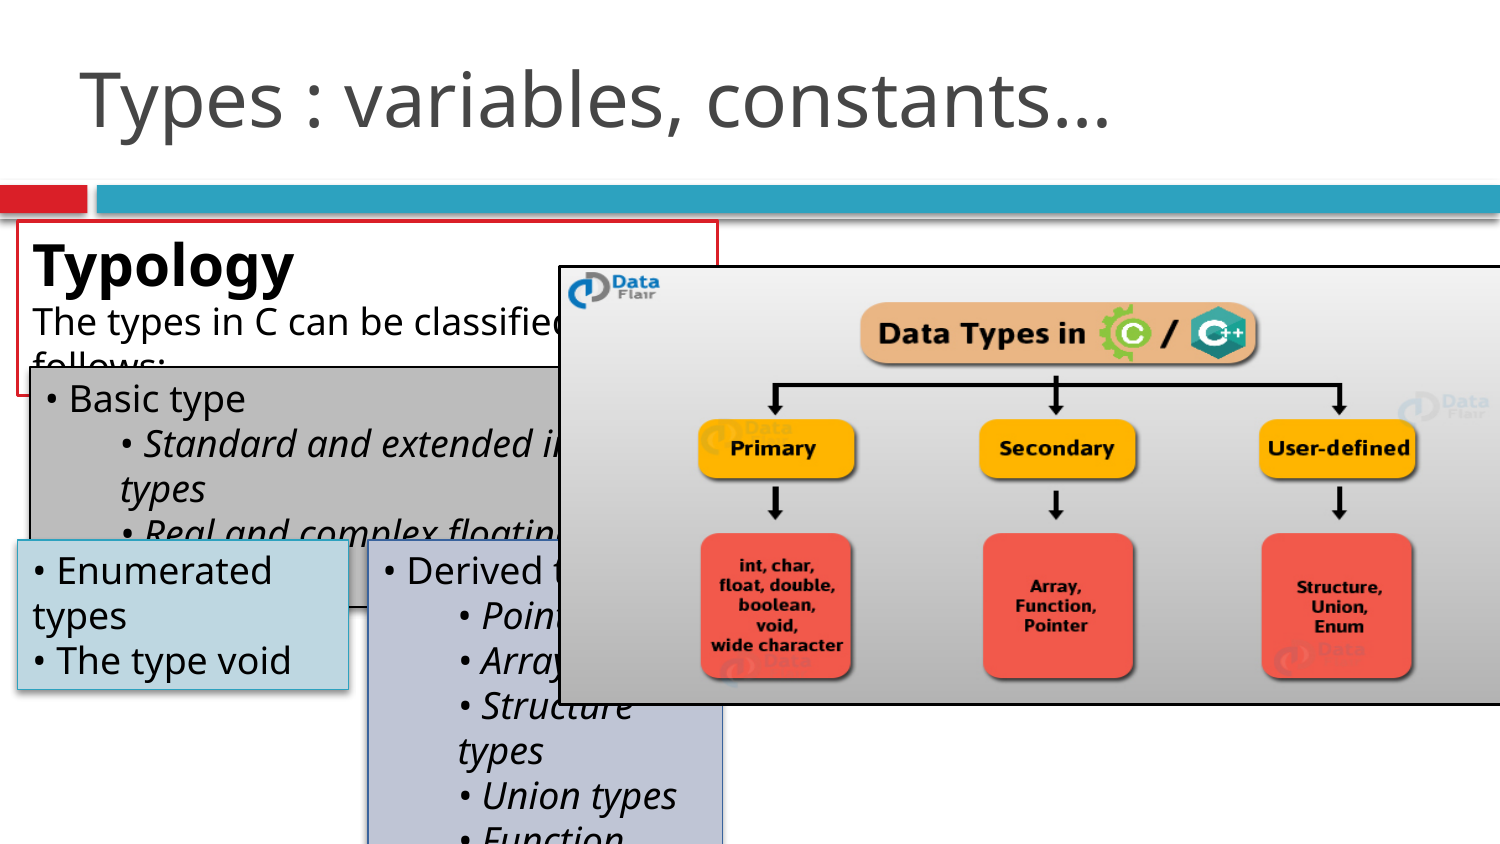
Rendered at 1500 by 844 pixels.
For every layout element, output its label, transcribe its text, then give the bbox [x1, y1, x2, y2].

title Types : variables, constants… [64, 43, 1341, 151]
text_box • Derived types • Pointer types • Array types • Structure types • Union types • Function types [367, 539, 723, 844]
text_box • Enumerated types • The type void [17, 539, 349, 690]
picture [560, 267, 1500, 703]
text_box • Basic type • Standard and extended integer types • Real and complex floating-point types [29, 366, 554, 608]
text_box Typology The types in C can be classified as follows: [16, 219, 719, 397]
